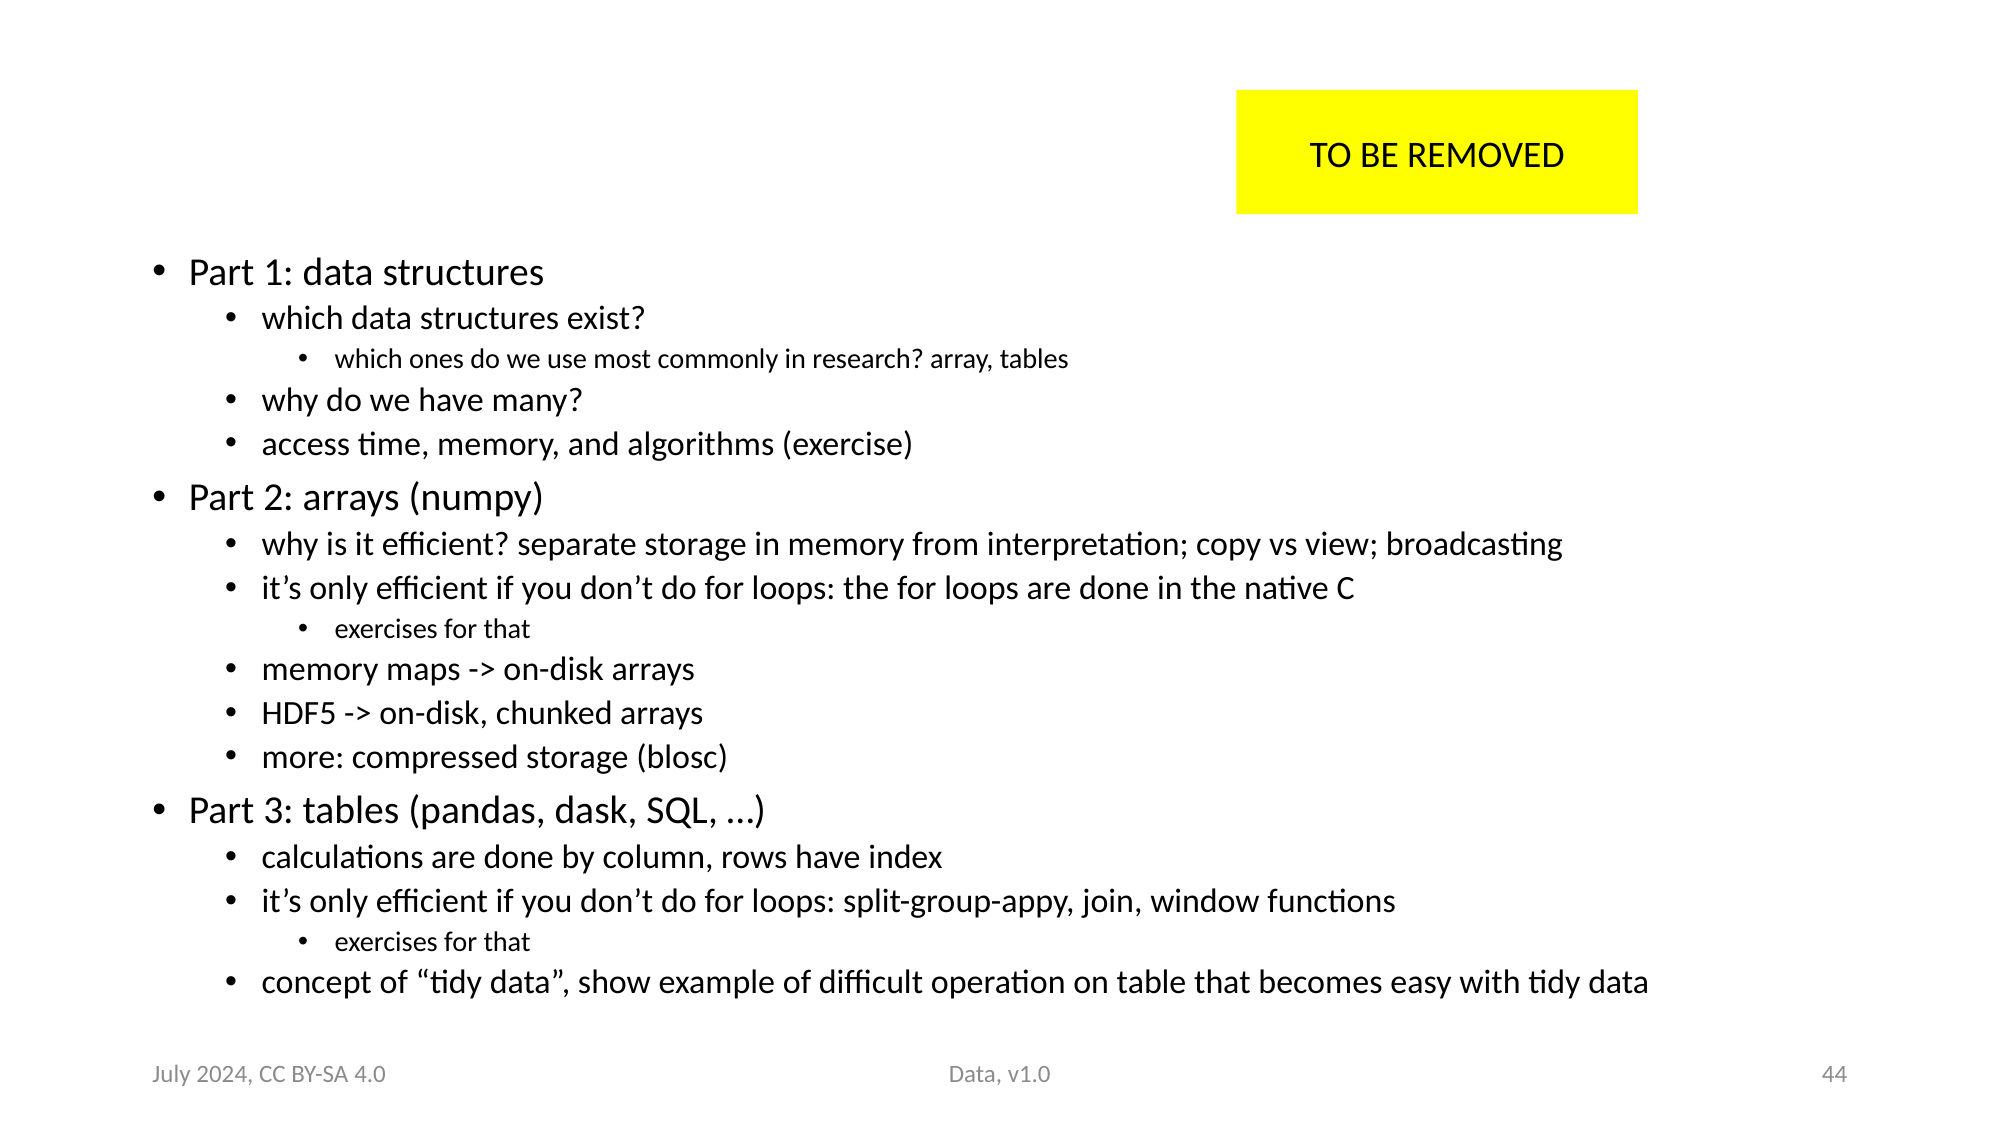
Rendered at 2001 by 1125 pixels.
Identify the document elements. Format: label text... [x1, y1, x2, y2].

footer Data, v1.0 [662, 1042, 1338, 1103]
text_box TO BE REMOVED [1235, 89, 1639, 215]
slide_number 44 [1412, 1042, 1863, 1103]
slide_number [137, 1042, 588, 1103]
list Part 1: data structures which data structures exist? which ones do we use most commonly in research? array, tables why do we have many? access time, memory, and algorithms (exercise) Part 2: arrays (numpy) why is it efficient? separate storage in memory from interpretation; copy vs view; broadcasting it’s only efficient if you don’t do for loops: the for loops are done in the native C exercises for that memory maps -> on-disk arrays HDF5 -> on-disk, chunked arrays more: compressed storage (blosc) Part 3: tables (pandas, dask, SQL, …) calculations are done by column, rows have index it’s only efficient if you don’t do for loops: split-group-appy, join, window functions exercises for that concept of “tidy data”, show example of difficult operation on table that becomes easy with tidy data [137, 243, 1863, 1014]
